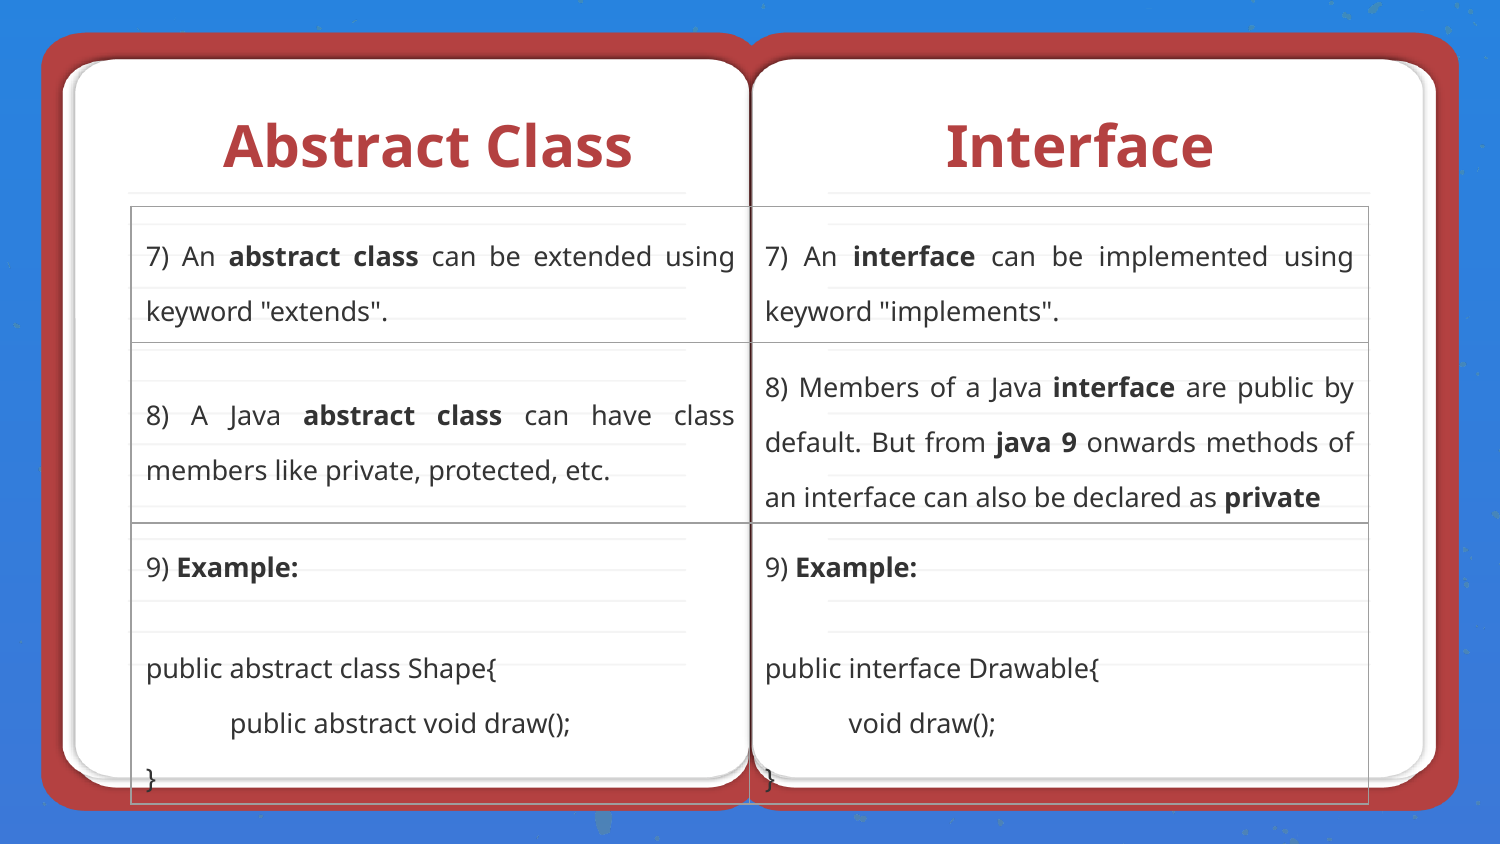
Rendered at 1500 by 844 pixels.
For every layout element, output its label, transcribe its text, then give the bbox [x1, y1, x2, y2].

table_cell 9) Example: public interface Drawable{ void draw(); } [750, 524, 1368, 803]
table_cell 8) Members of a Java interface are public by default. But from java 9 onwards methods of an interface can also be declared as private [750, 343, 1368, 522]
title Interface [931, 108, 1326, 202]
title Abstract Class [208, 108, 670, 202]
table_cell 9) Example: public abstract class Shape{ public abstract void draw(); } [132, 524, 749, 803]
table_cell 8) A Java abstract class can have class members like private, protected, etc. [132, 343, 749, 522]
table_header 7) An interface can be implemented using keyword "implements". [750, 207, 1368, 342]
picture [41, 32, 1459, 811]
table_header 7) An abstract class can be extended using keyword "extends". [132, 207, 749, 342]
